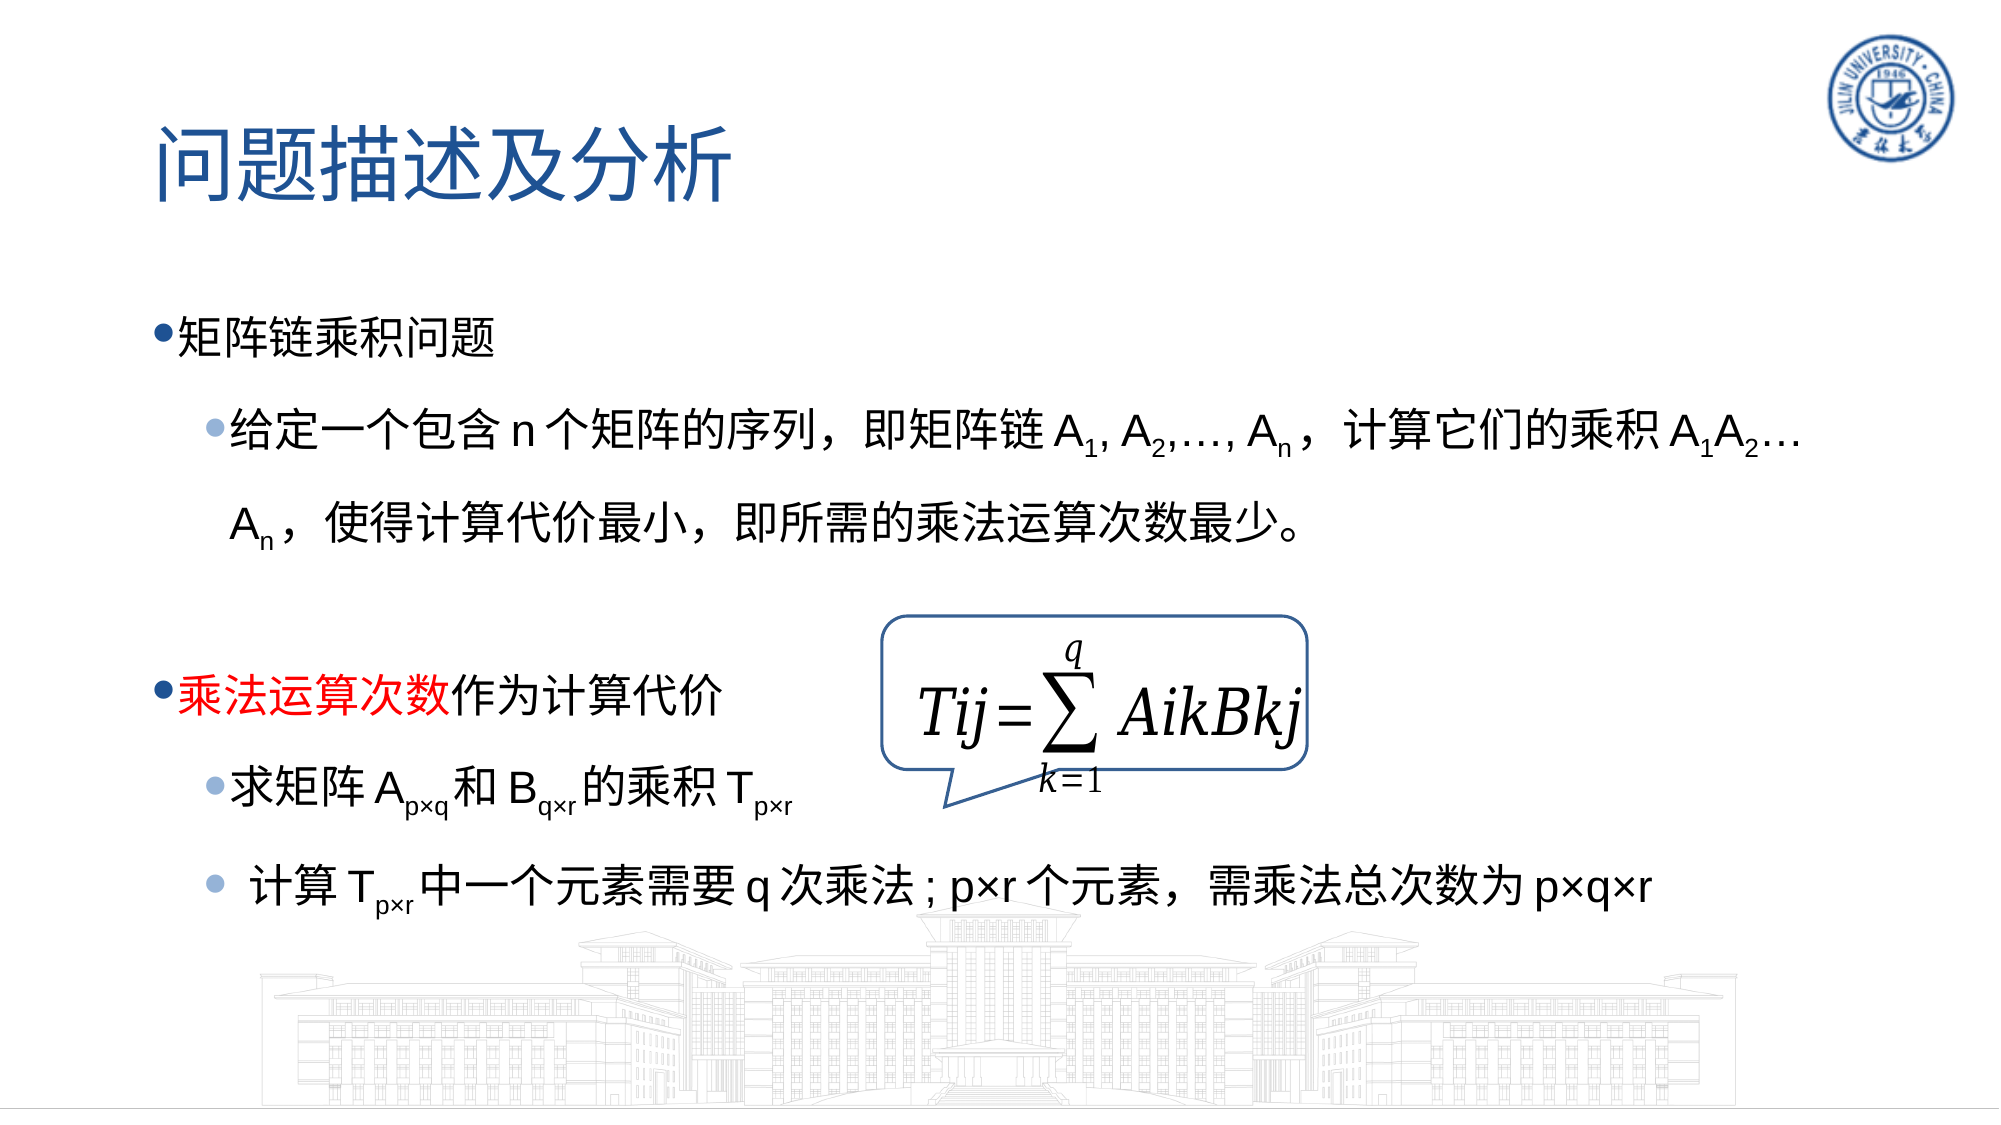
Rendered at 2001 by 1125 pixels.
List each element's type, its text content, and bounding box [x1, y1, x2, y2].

slide_number [1412, 1042, 1863, 1103]
title 问题描述及分析 [137, 59, 1863, 278]
table_cell [0, 897, 1999, 1109]
picture [1824, 15, 1965, 173]
list 矩阵链乘积问题 给定一个包含n个矩阵的序列，即矩阵链A1, A2,…, An，计算它们的乘积A1A2…An，使得计算代价最小，即所需的乘法运算次数最少。 乘法运算次数作为计算代价 求矩阵Ap×q和Bq×r的乘积Tp×r 计算Tp×r中一个元素需要q次乘法; p×r个元素，需乘法总次数为p×q×r [136, 274, 1862, 930]
text_box [881, 616, 1308, 807]
